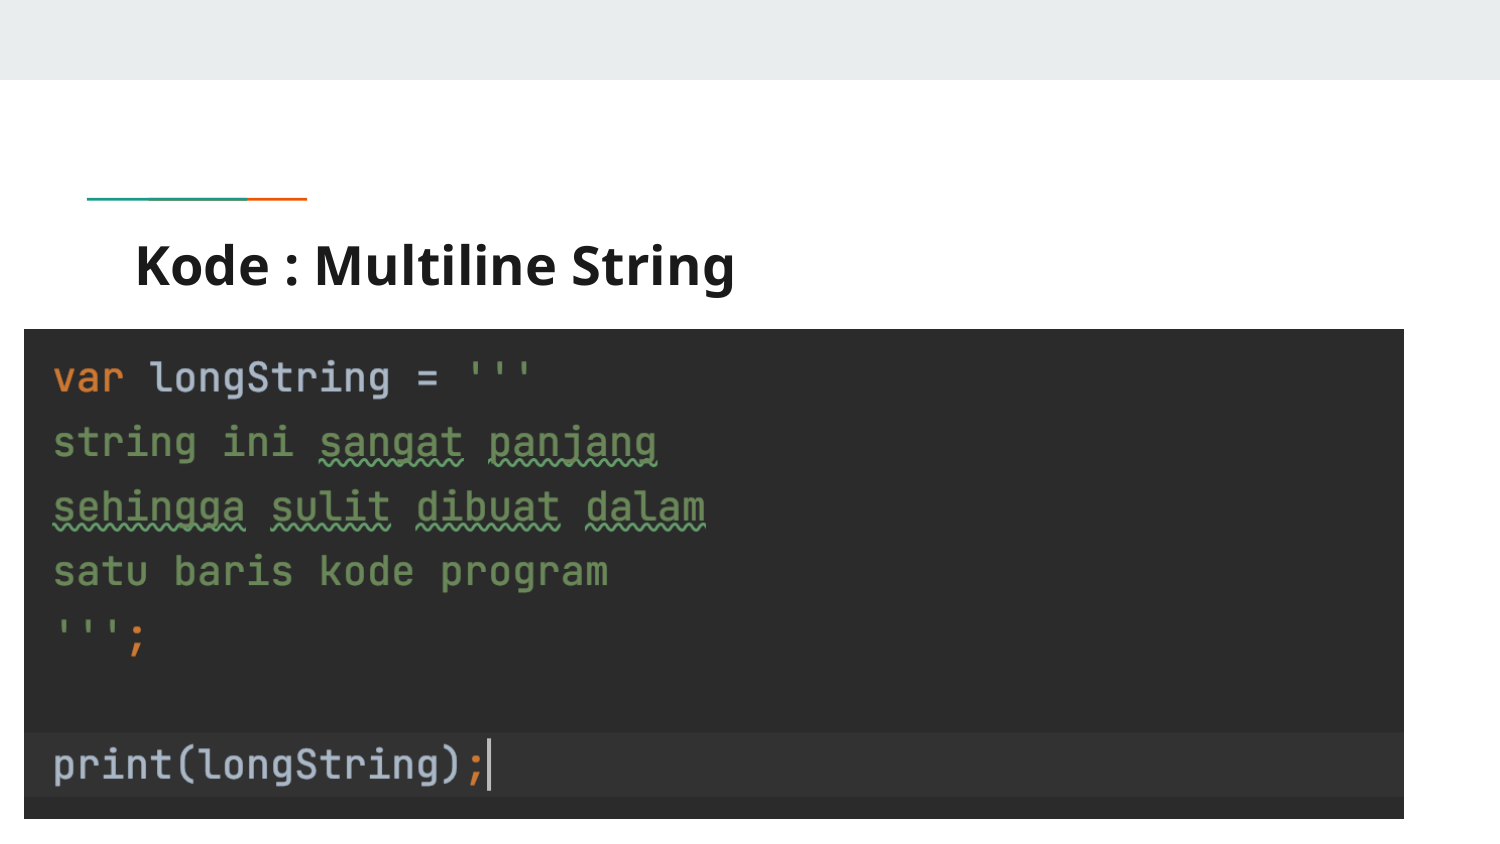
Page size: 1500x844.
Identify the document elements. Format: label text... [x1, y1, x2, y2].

picture [24, 328, 1404, 819]
title Kode : Multiline String [119, 216, 1381, 305]
